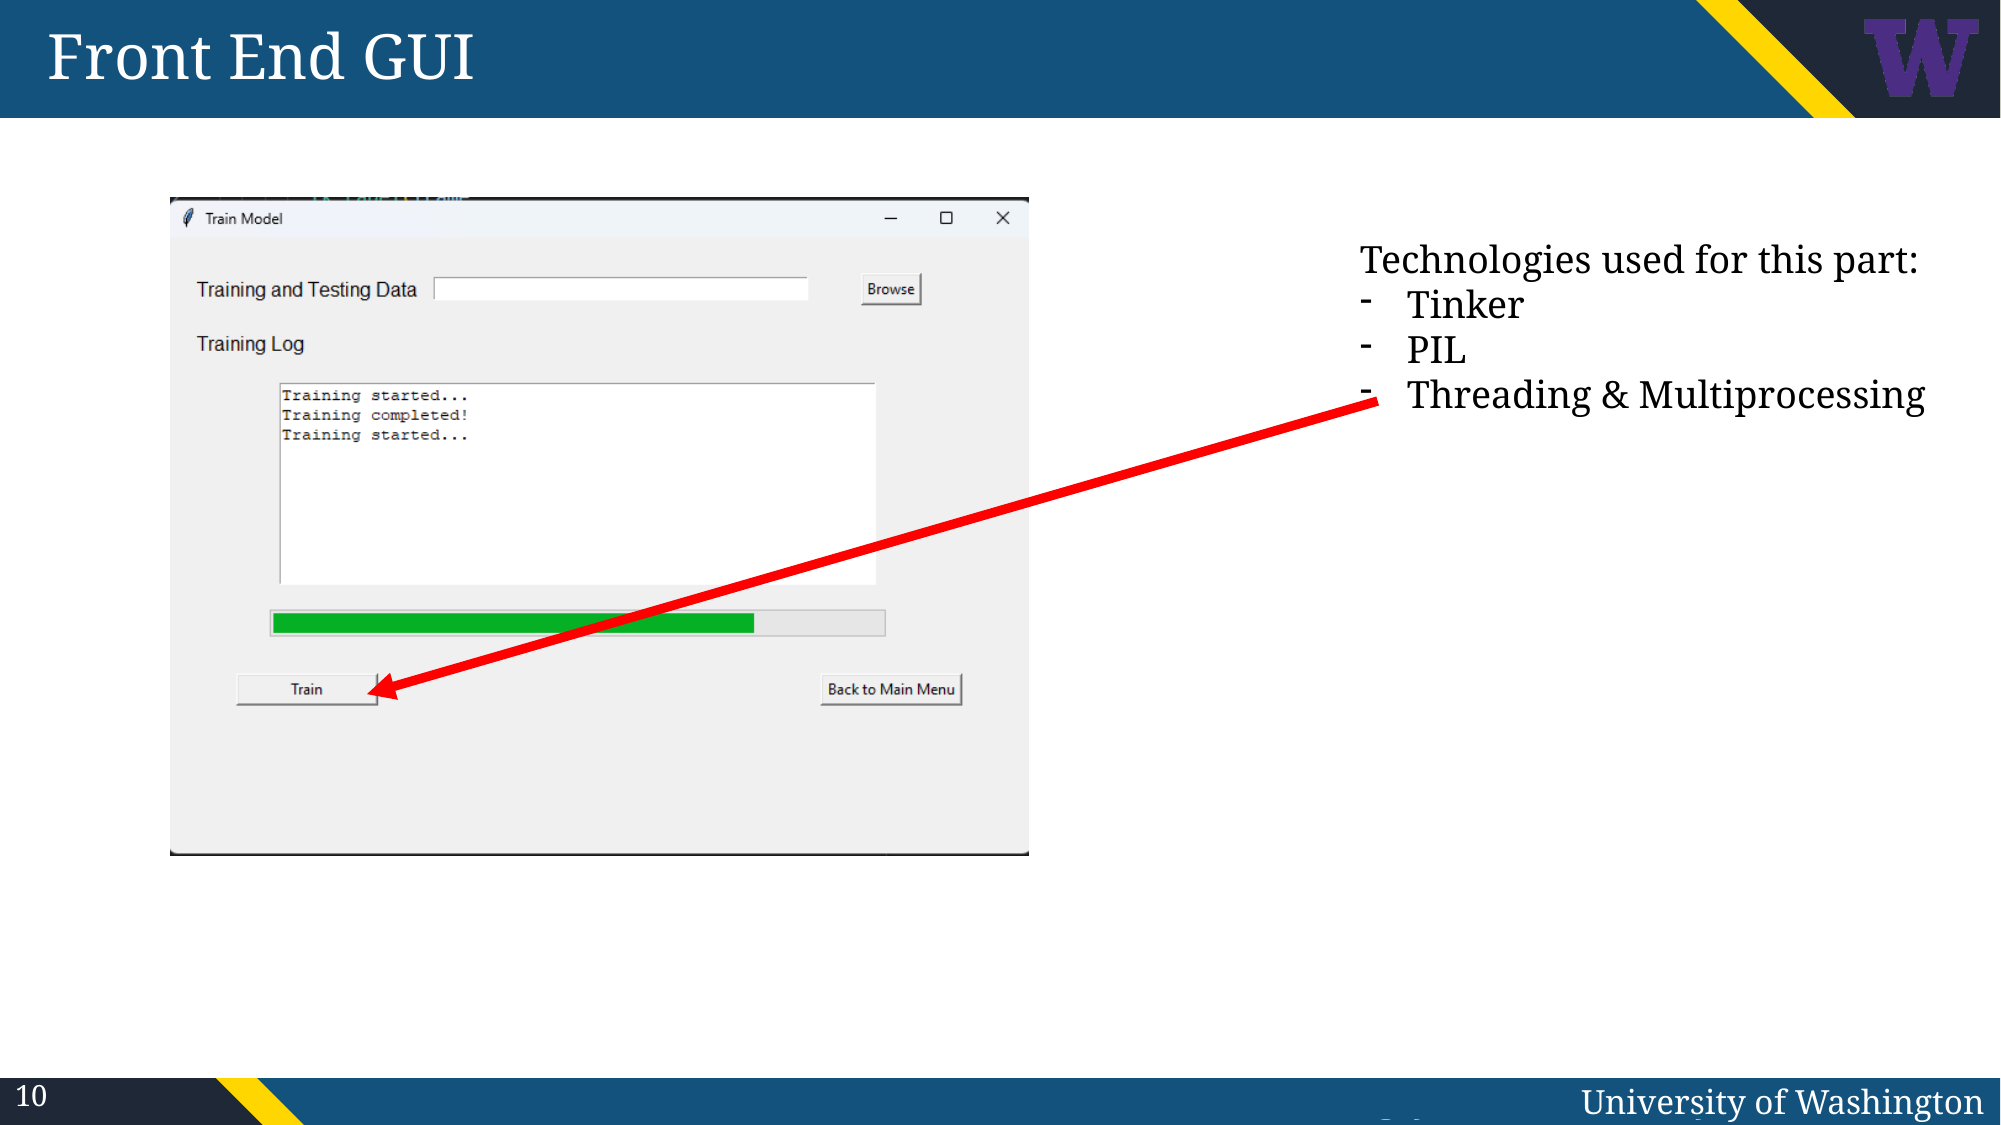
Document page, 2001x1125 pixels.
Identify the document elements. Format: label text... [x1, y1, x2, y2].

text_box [366, 401, 1378, 695]
slide_number 10 [0, 1065, 450, 1125]
picture [170, 197, 1029, 856]
text_box University of Washington [1284, 1081, 2000, 1120]
text_box Technologies used for this part: Tinker PIL Threading & Multiprocessing [1345, 228, 1945, 559]
picture [1859, 8, 1982, 103]
text_box [1860, 0, 2000, 113]
title Front End GUI [32, 5, 1361, 113]
